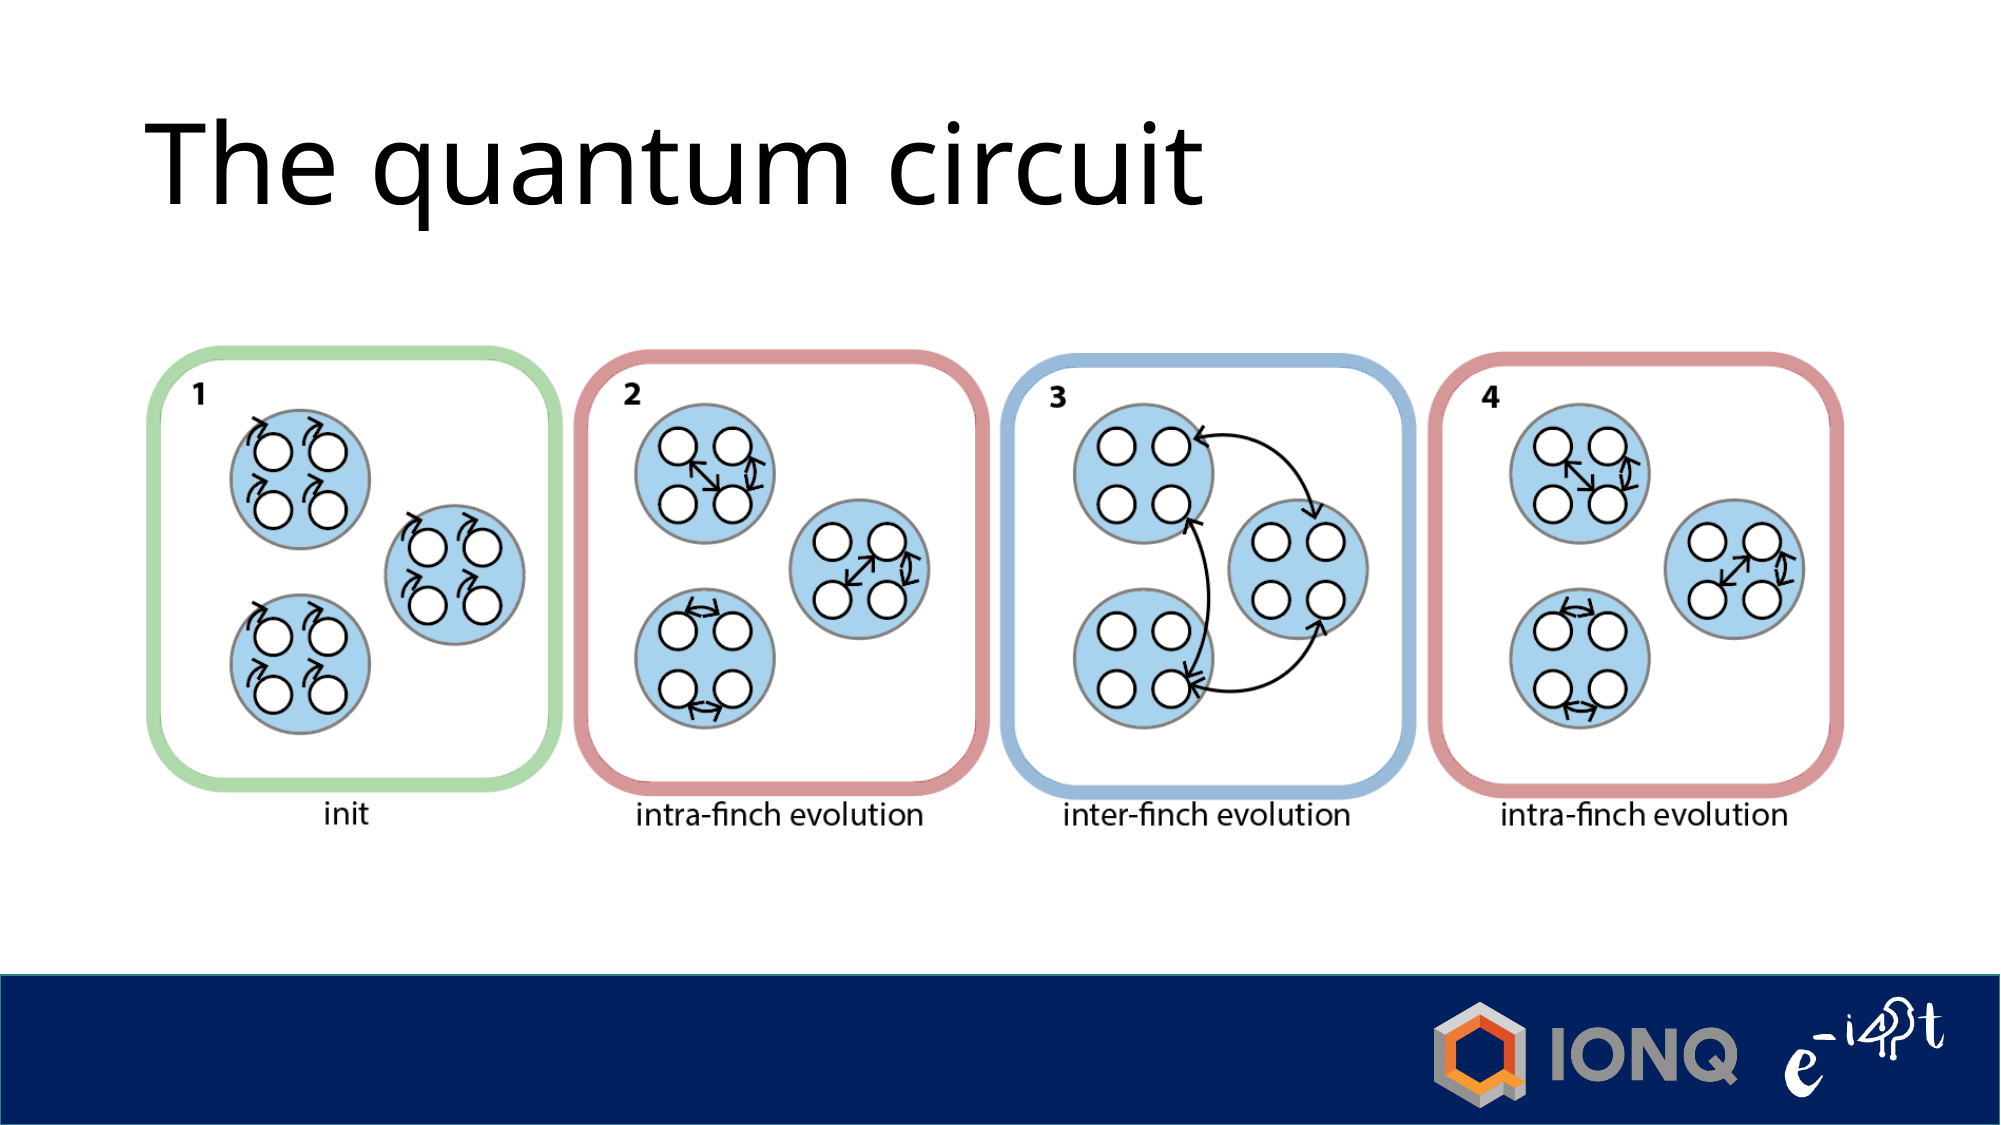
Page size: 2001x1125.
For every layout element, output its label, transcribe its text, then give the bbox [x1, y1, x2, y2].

text_box [0, 974, 2000, 1125]
picture [1779, 992, 1951, 1103]
picture [1433, 1001, 1740, 1109]
title The quantum circuit [136, 59, 1863, 278]
picture [141, 314, 1863, 854]
